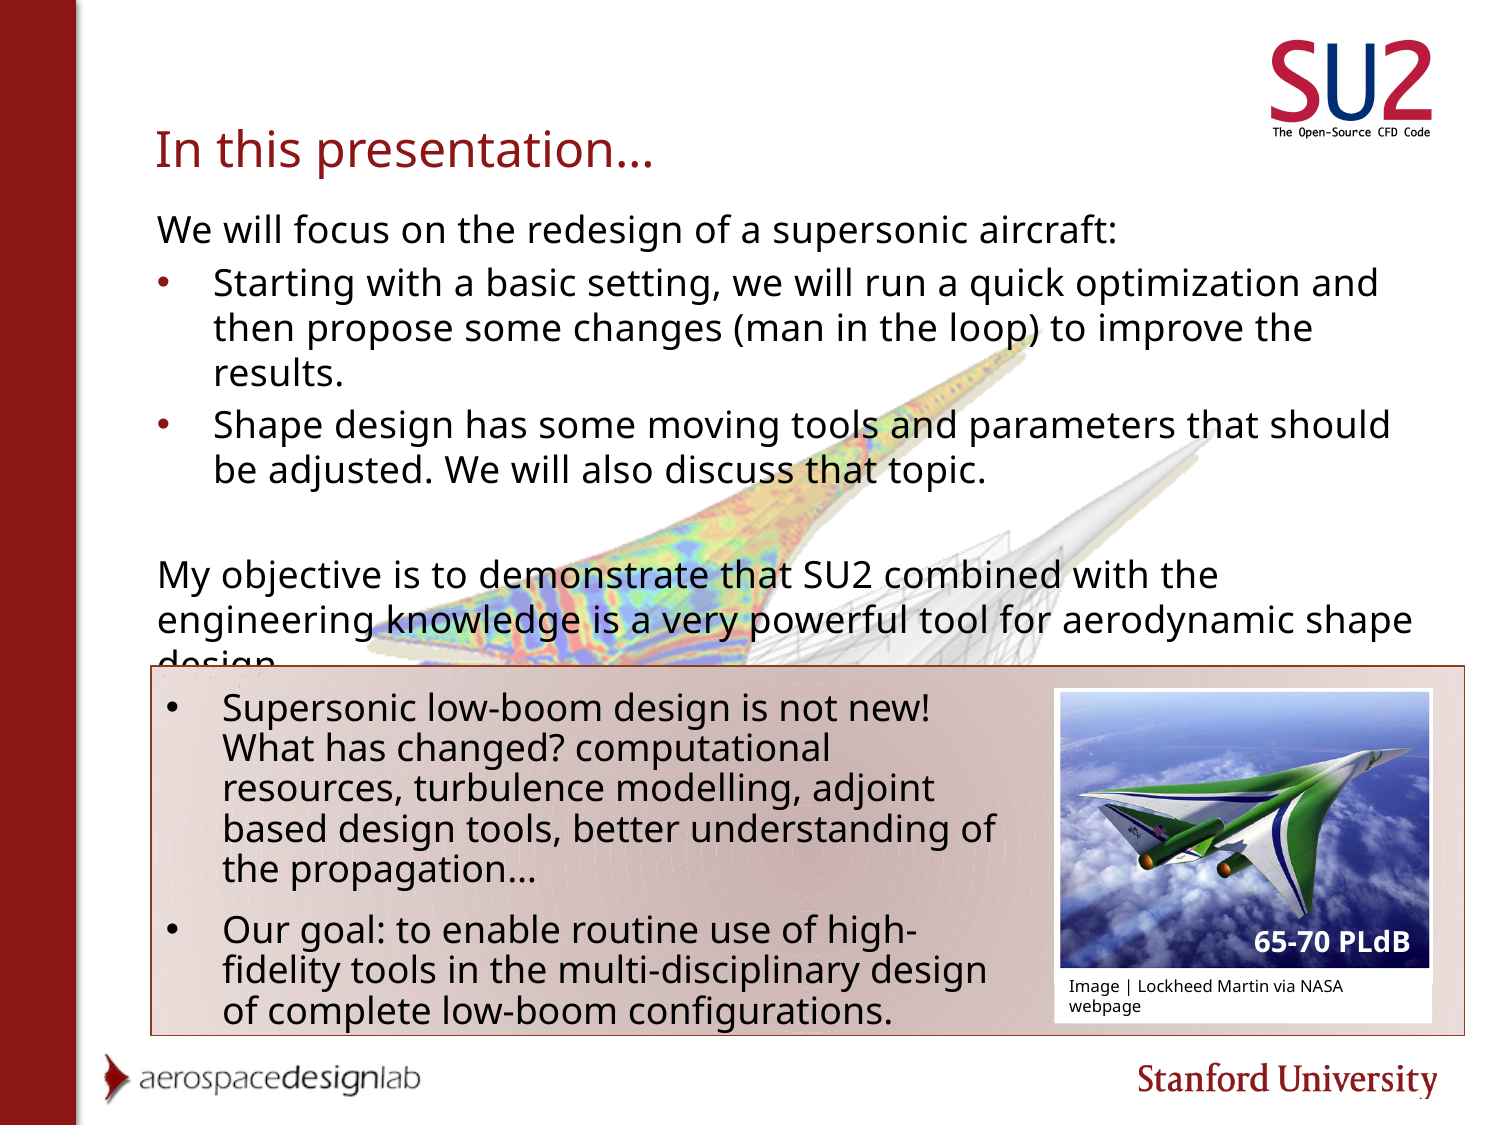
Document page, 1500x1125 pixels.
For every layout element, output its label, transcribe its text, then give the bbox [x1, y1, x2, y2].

picture [99, 1052, 425, 1106]
list We will focus on the redesign of a supersonic aircraft: Starting with a basic setting, we will run a quick optimization and then propose some changes (man in the loop) to improve the results. Shape design has some moving tools and parameters that should be adjusted. We will also discuss that topic. My objective is to demonstrate that SU2 combined with the engineering knowledge is a very powerful tool for aerodynamic shape design. [156, 198, 1421, 662]
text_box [150, 665, 1465, 1036]
picture [1268, 37, 1437, 140]
title In this presentation… [155, 78, 1420, 186]
